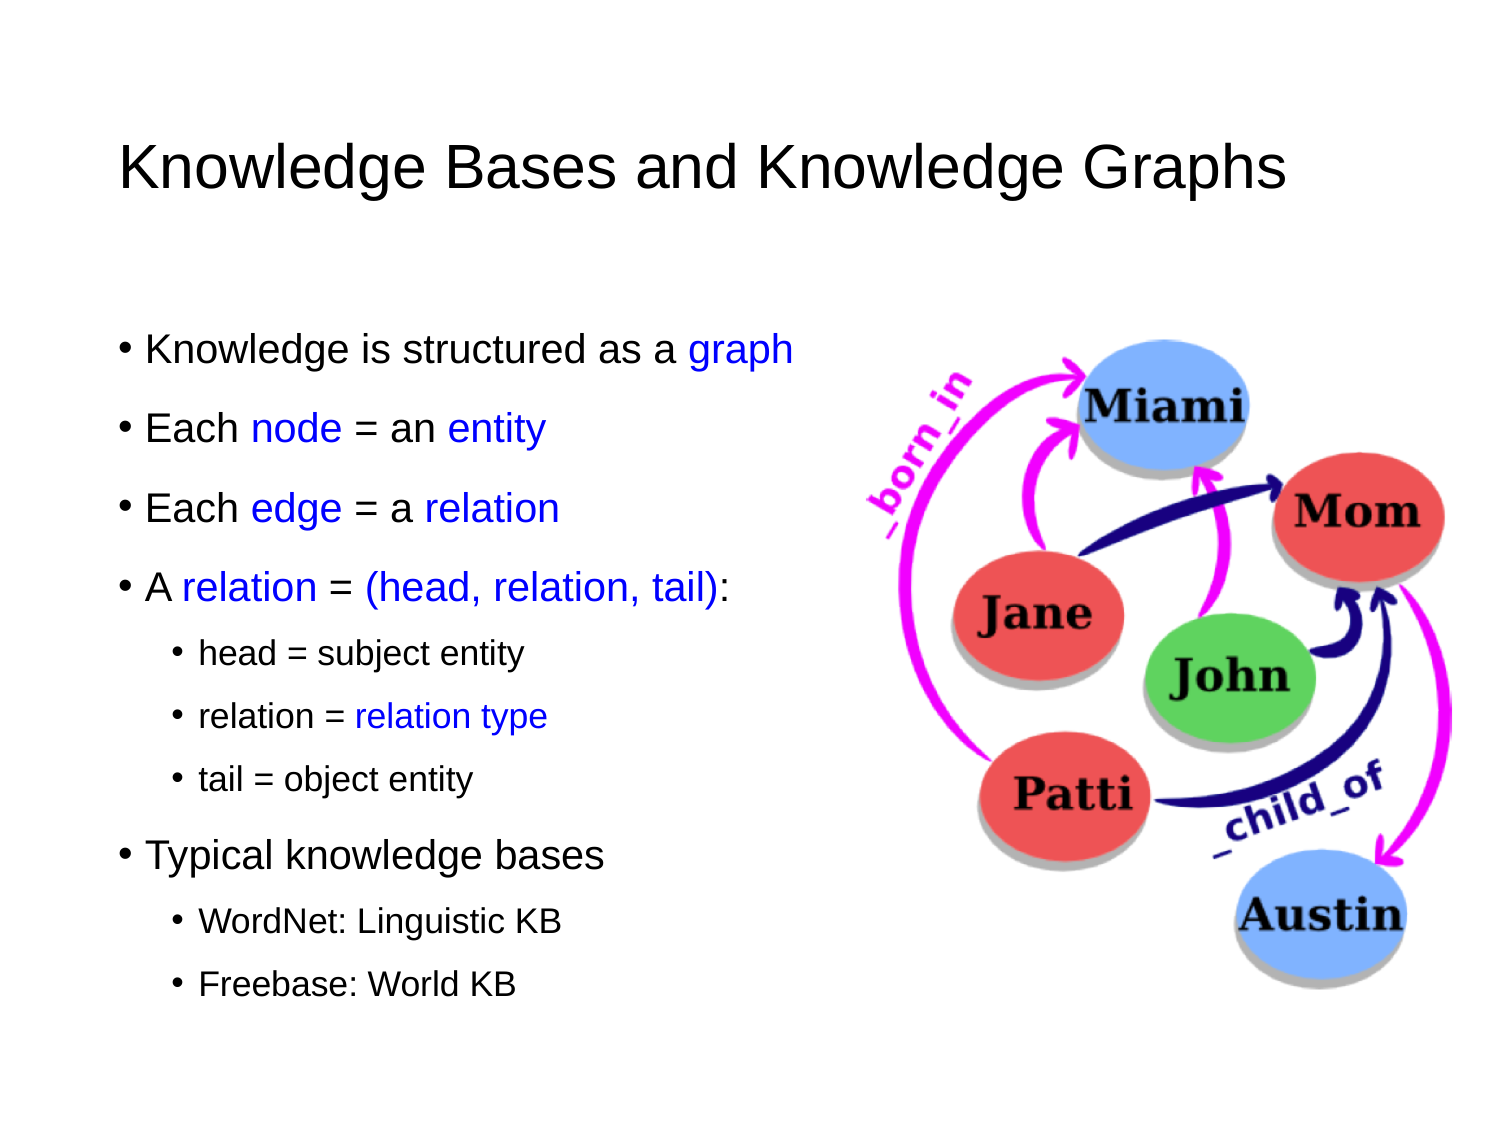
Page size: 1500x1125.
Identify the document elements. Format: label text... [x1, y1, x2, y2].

list Knowledge is structured as a graph Each node = an entity Each edge = a relation A relation = (head, relation, tail): head = subject entity relation = relation type tail = object entity Typical knowledge bases WordNet: Linguistic KB Freebase: World KB [103, 299, 871, 1014]
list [850, 319, 1471, 1014]
title Knowledge Bases and Knowledge Graphs [103, 59, 1397, 278]
